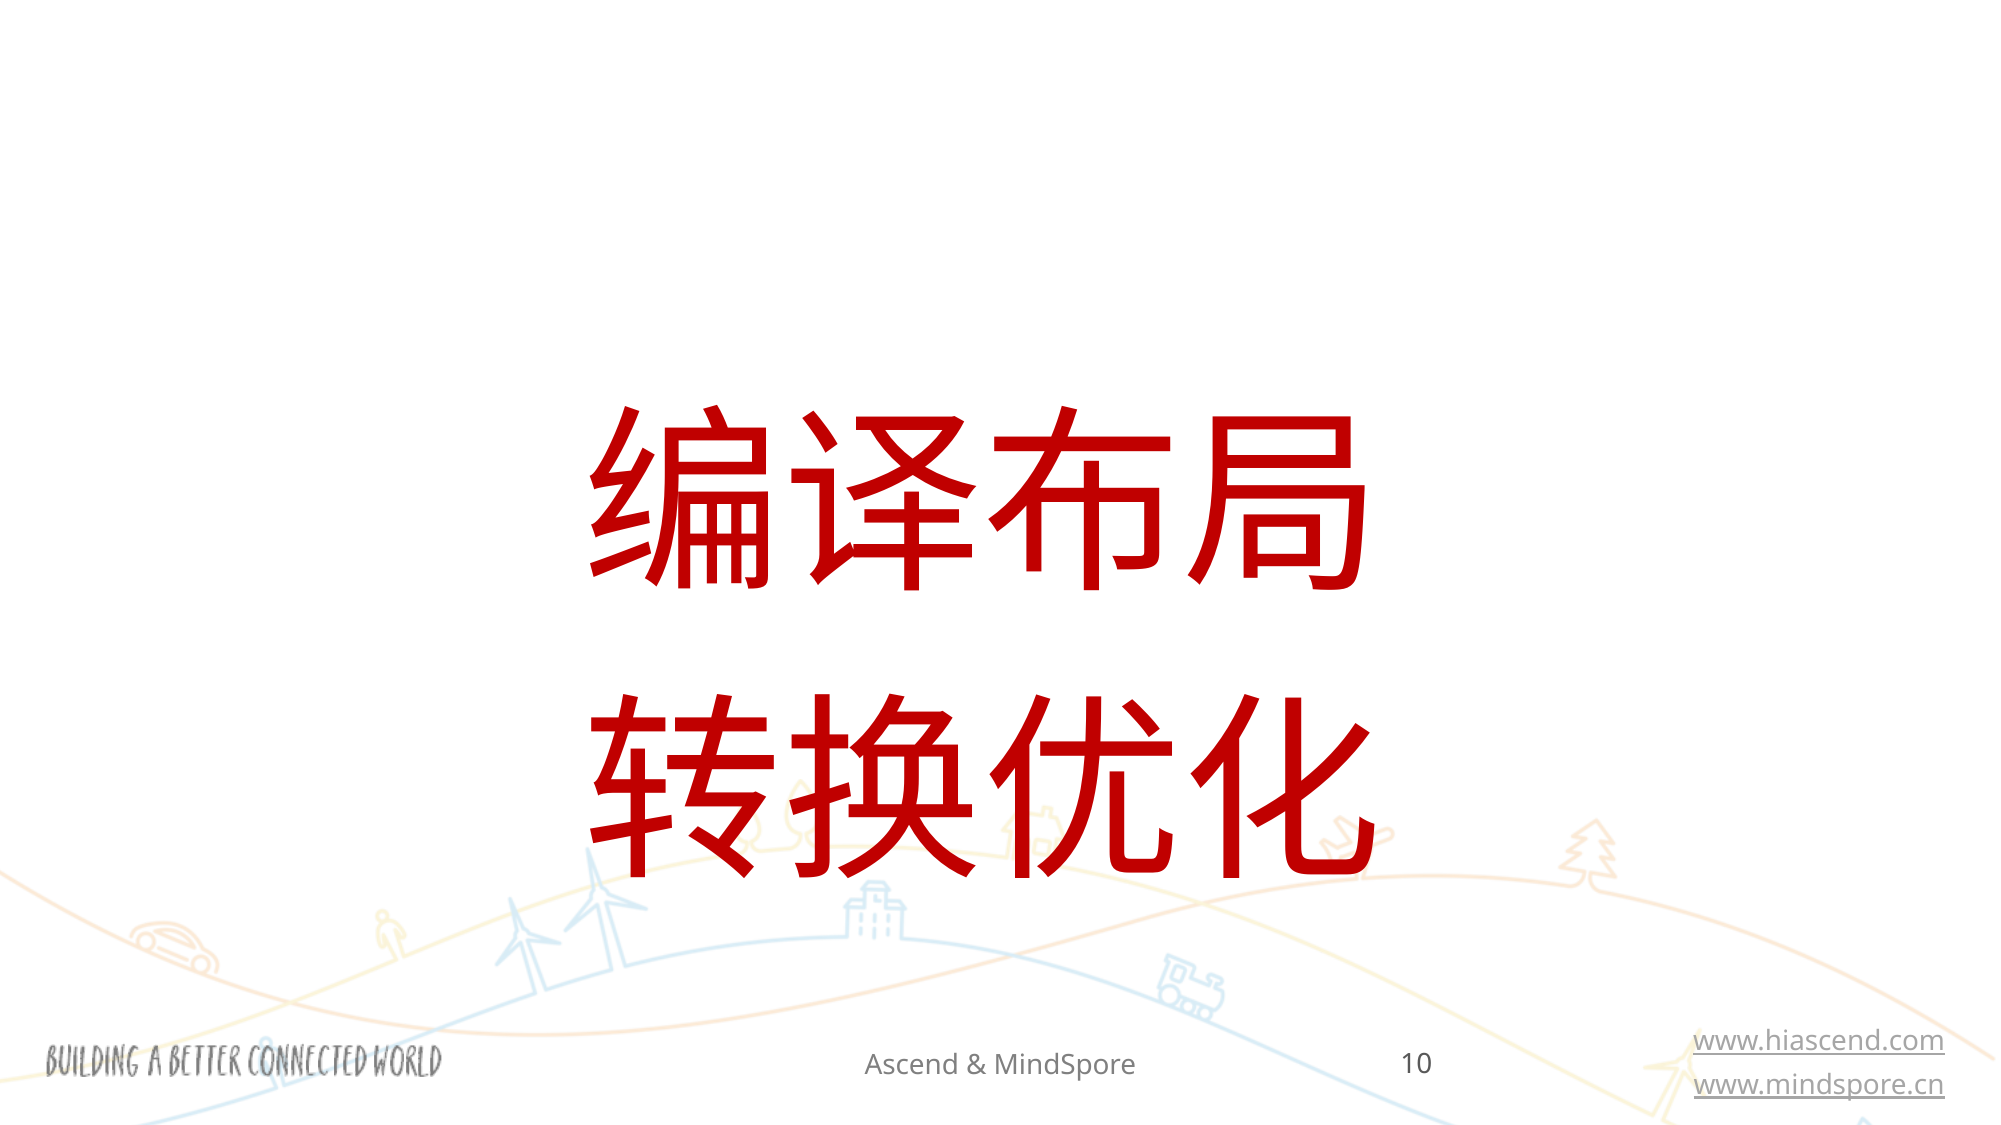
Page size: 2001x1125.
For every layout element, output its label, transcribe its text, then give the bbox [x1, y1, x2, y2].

picture [23, 1023, 468, 1105]
list 编译布局 转换优化 [102, 243, 1863, 986]
